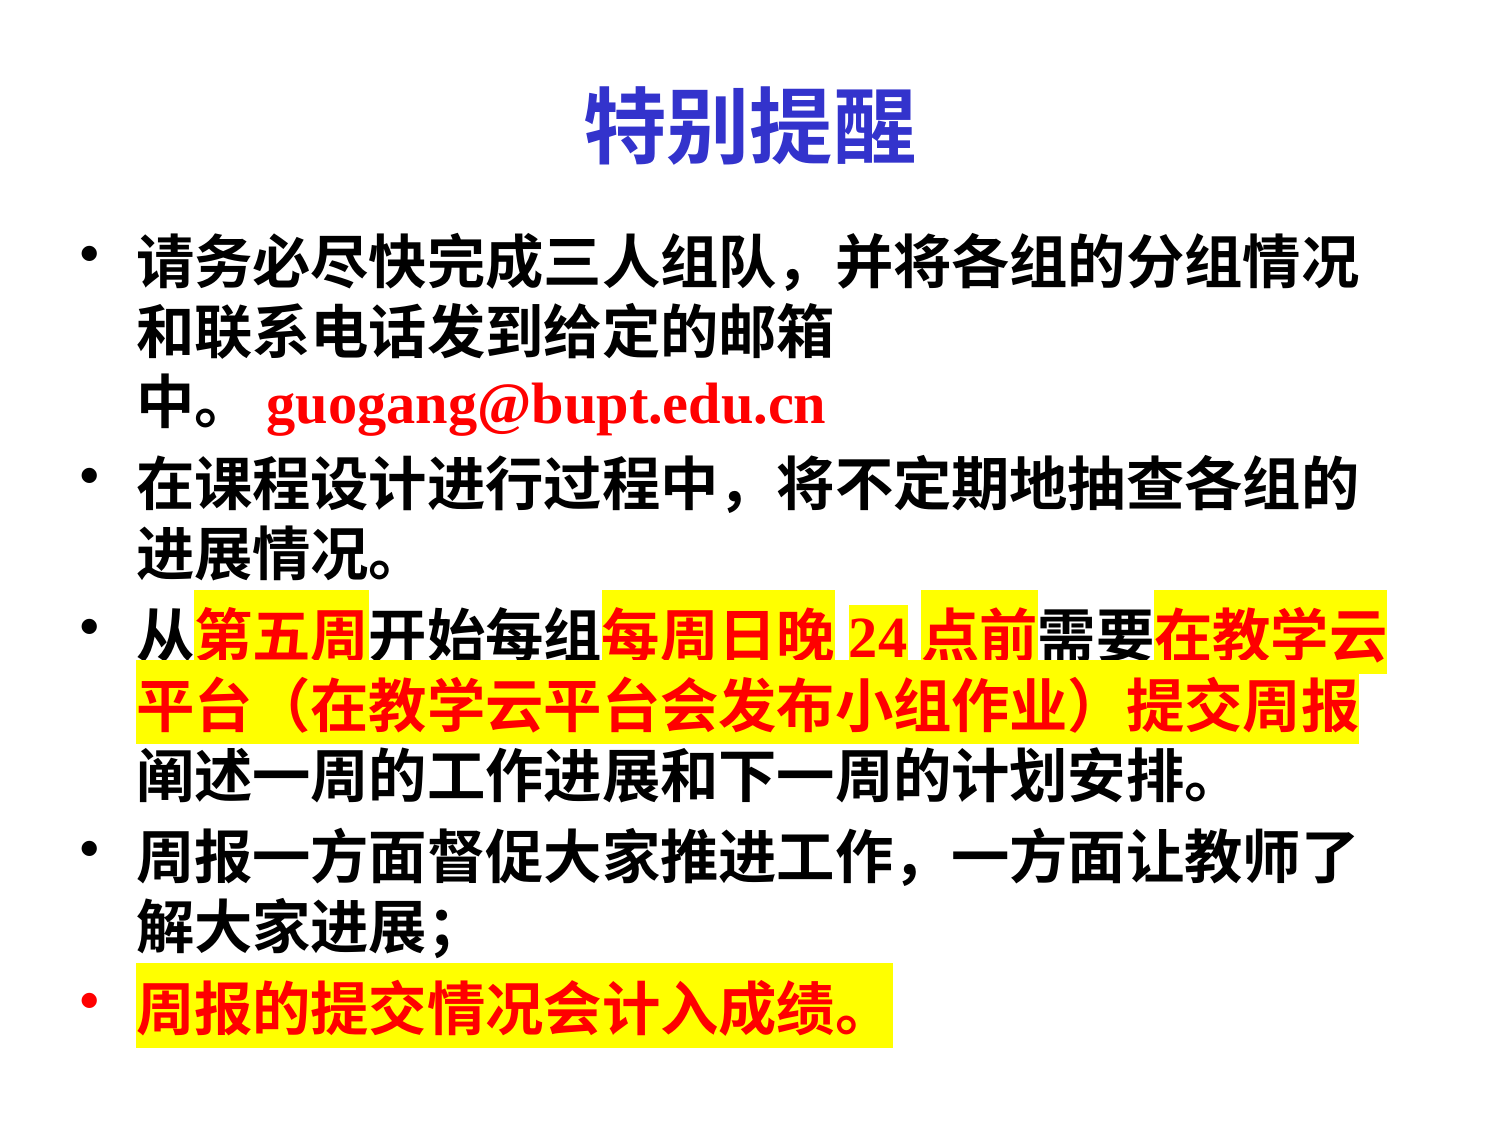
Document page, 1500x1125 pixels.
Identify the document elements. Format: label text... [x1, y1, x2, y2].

list 请务必尽快完成三人组队，并将各组的分组情况和联系电话发到给定的邮箱中。guogang@bupt.edu.cn 在课程设计进行过程中，将不定期地抽查各组的进展情况。 从第五周开始每组每周日晚24点前需要在教学云平台（在教学云平台会发布小组作业）提交周报阐述一周的工作进展和下一周的计划安排。 周报一方面督促大家推进工作，一方面让教师了解大家进展； 周报的提交情况会计入成绩。 [64, 217, 1411, 1001]
title 特别提醒 [112, 30, 1388, 217]
